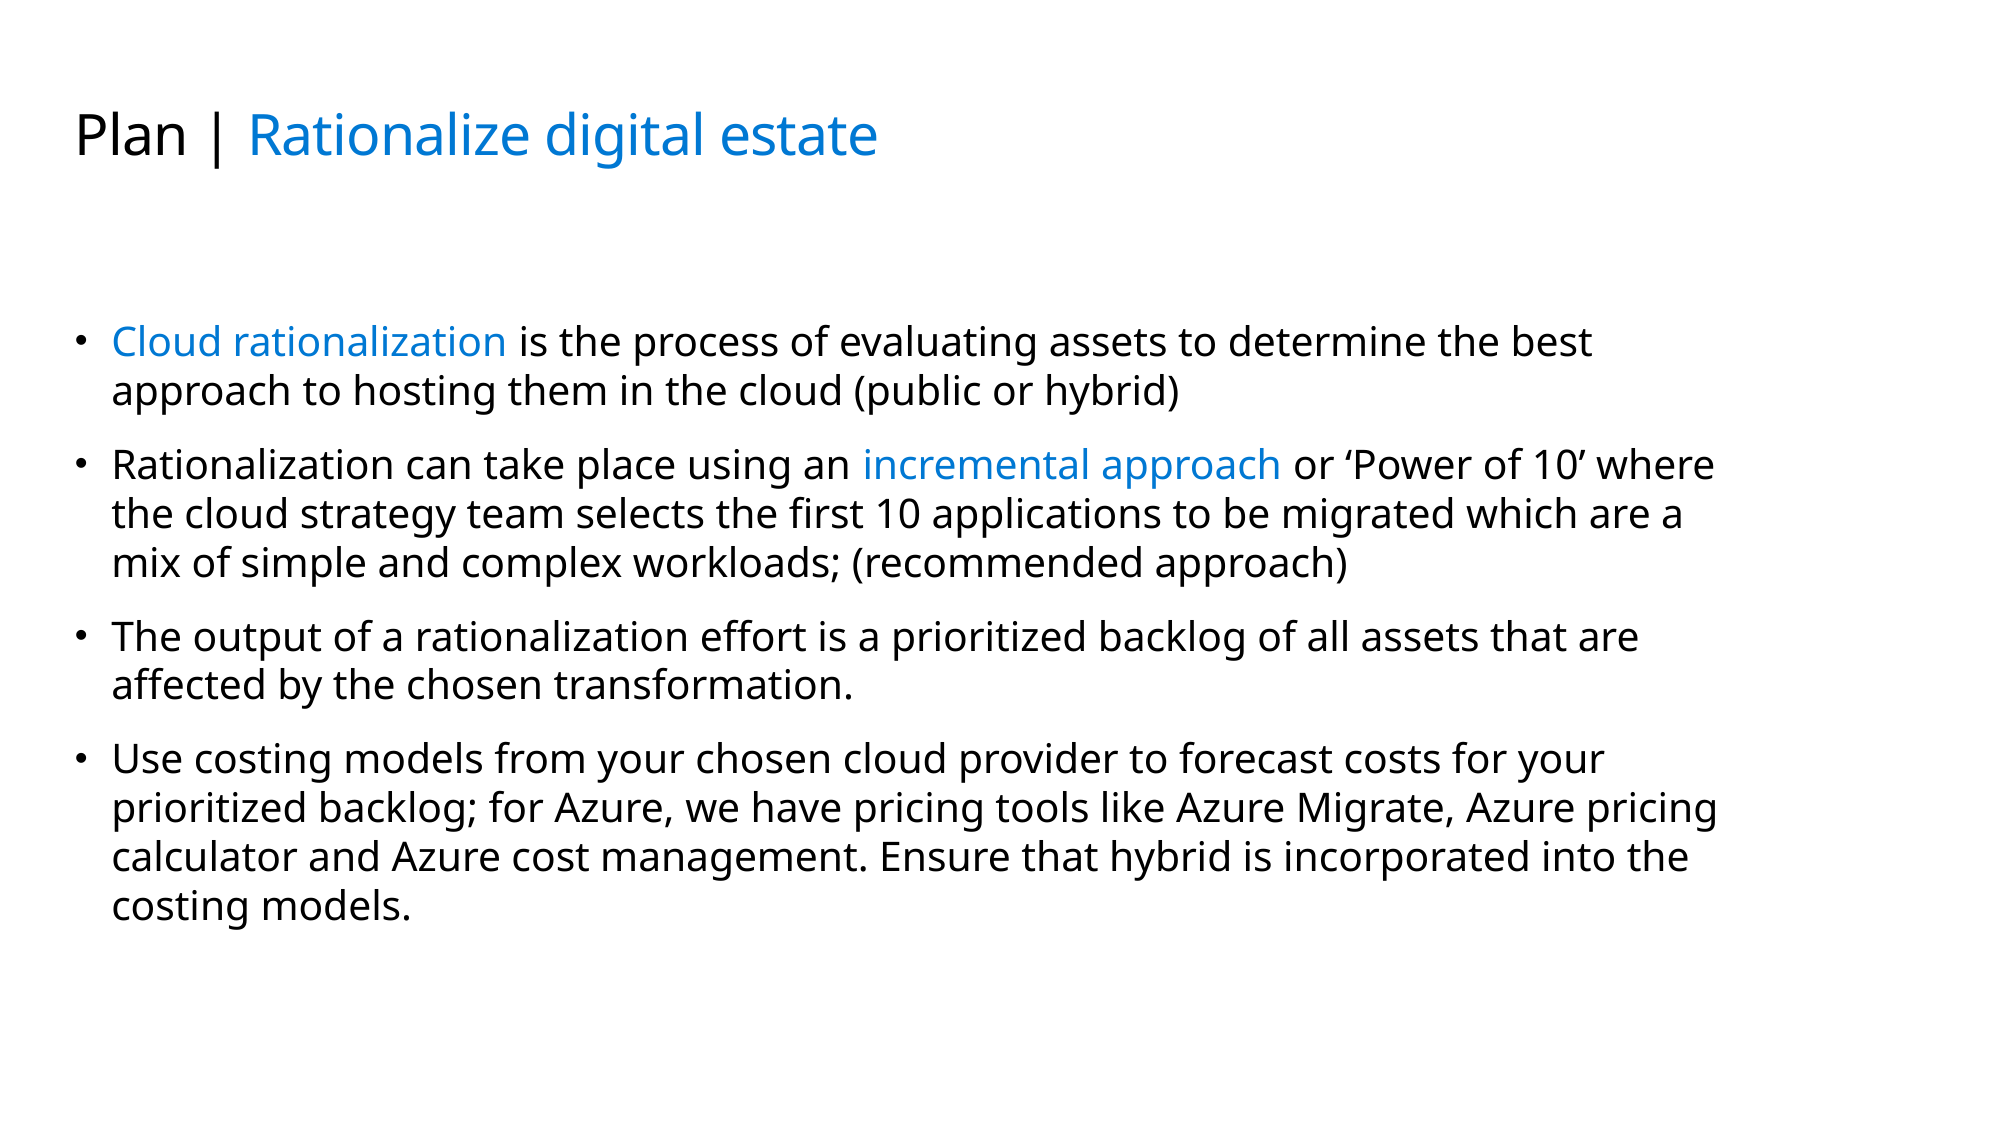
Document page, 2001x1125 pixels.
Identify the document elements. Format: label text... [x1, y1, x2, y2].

list Cloud rationalization is the process of evaluating assets to determine the best approach to hosting them in the cloud (public or hybrid) Rationalization can take place using an incremental approach or ‘Power of 10’ where the cloud strategy team selects the first 10 applications to be migrated which are a mix of simple and complex workloads; (recommended approach) The output of a rationalization effort is a prioritized backlog of all assets that are affected by the chosen transformation. Use costing models from your chosen cloud provider to forecast costs for your prioritized backlog; for Azure, we have pricing tools like Azure Migrate, Azure pricing calculator and Azure cost management. Ensure that hybrid is incorporated into the costing models. [74, 315, 1735, 936]
title Plan | Rationalize digital estate [74, 101, 1930, 168]
